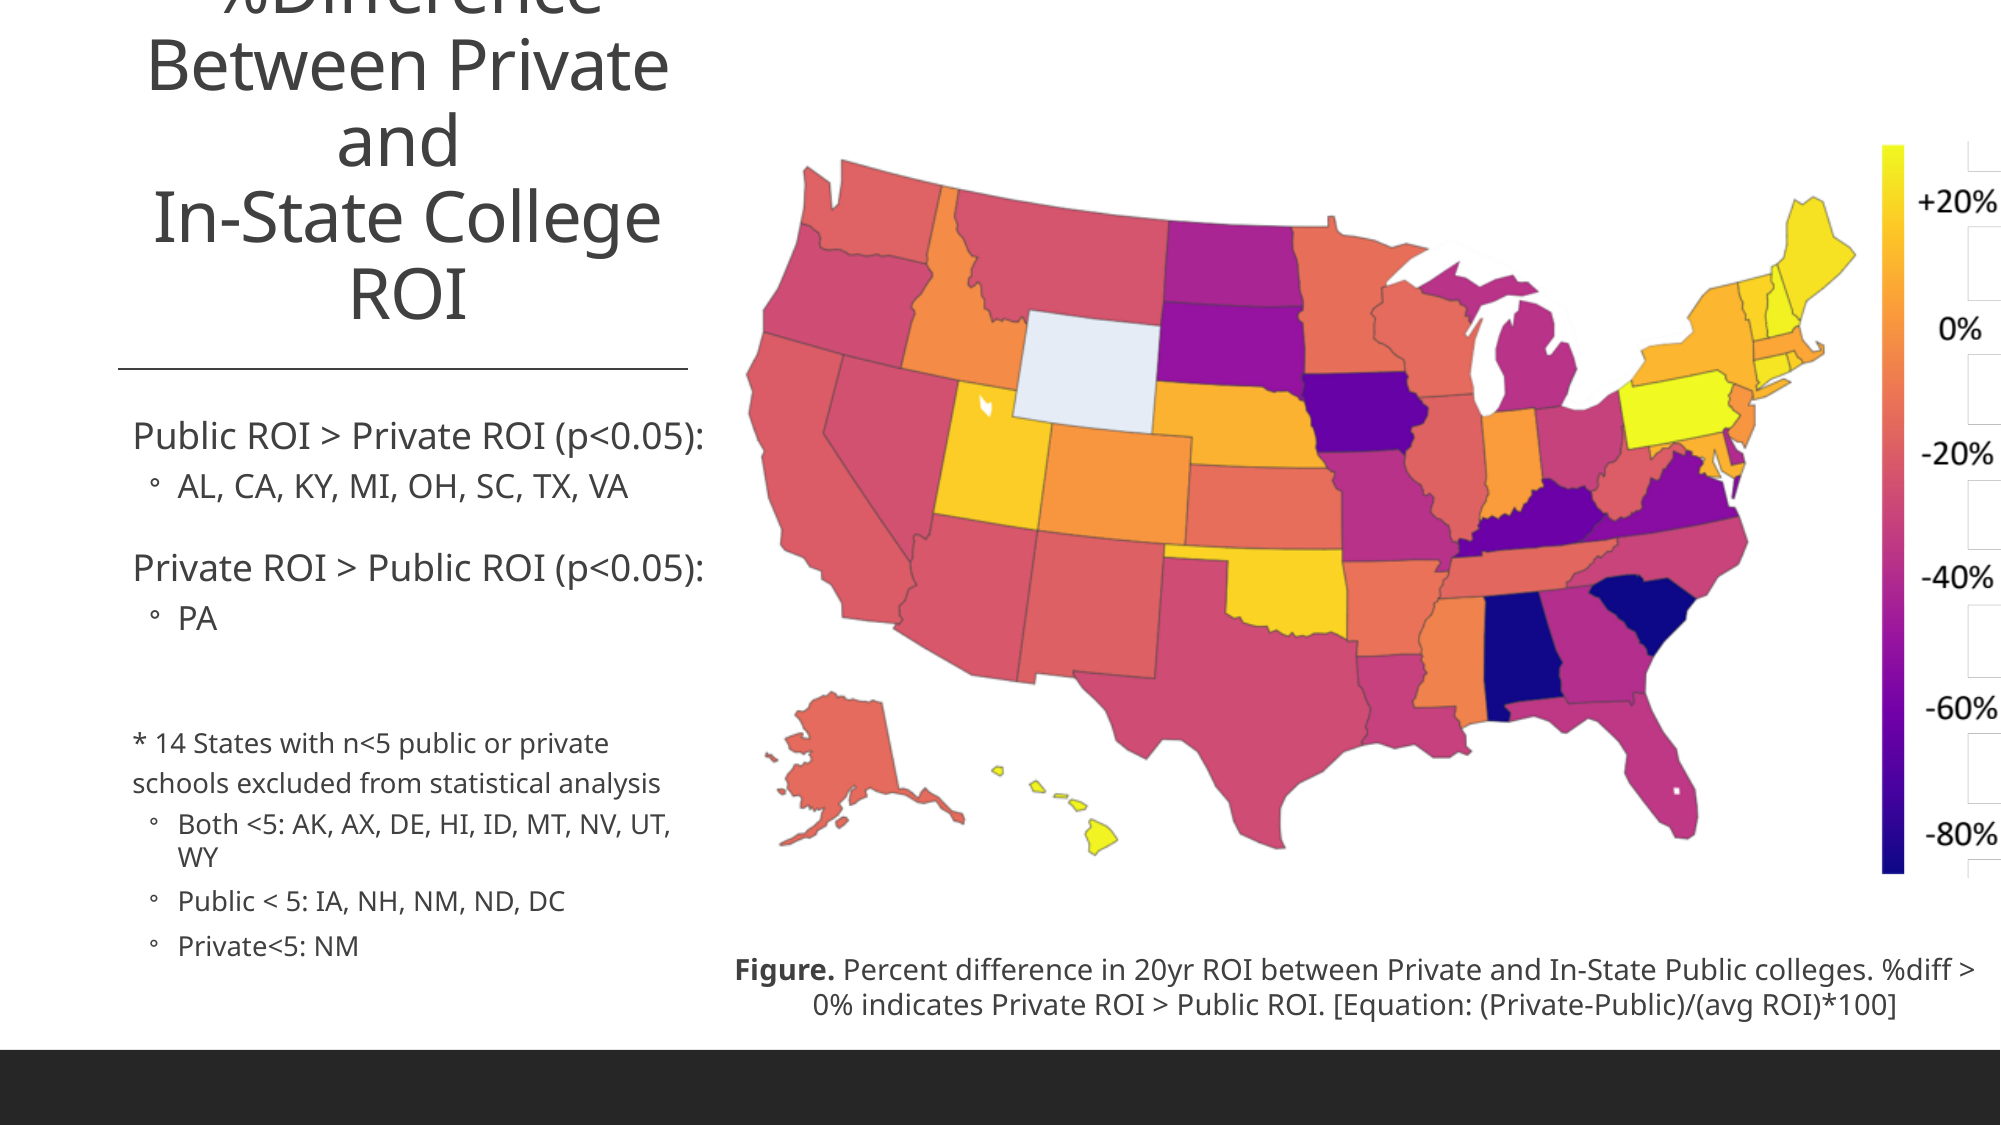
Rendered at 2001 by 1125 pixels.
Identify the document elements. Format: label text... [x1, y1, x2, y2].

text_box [717, 140, 2000, 878]
text_box [0, 1049, 2000, 1125]
text_box Figure. Percent difference in 20yr ROI between Private and In-State Public colleges. %diff > 0% indicates Private ROI > Public ROI. [Equation: (Private-Public)/(avg ROI)*100] [733, 944, 1978, 1050]
list Public ROI > Private ROI (p<0.05): AL, CA, KY, MI, OH, SC, TX, VA Private ROI > Public ROI (p<0.05): PA * 14 States with n<5 public or private schools excluded from statistical analysis Both <5: AK, AX, DE, HI, ID, MT, NV, UT, WY Public < 5: IA, NH, NM, ND, DC Private<5: NM [118, 396, 711, 1050]
text_box [0, 0, 2000, 1049]
title %Difference Between Private and In-State College ROI [105, 104, 711, 343]
